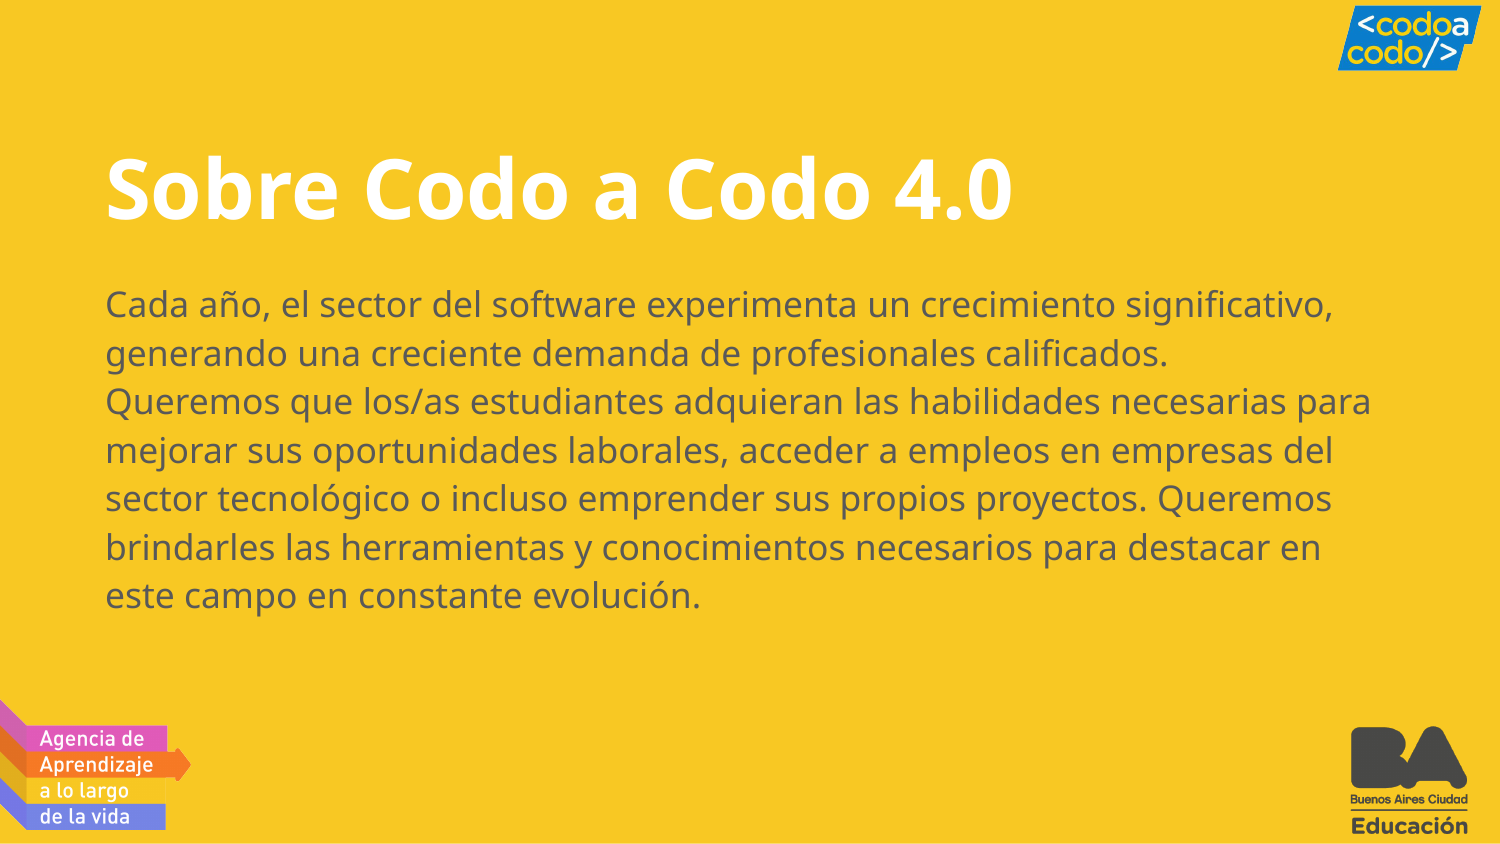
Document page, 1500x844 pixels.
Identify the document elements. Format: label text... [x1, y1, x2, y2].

picture [1297, 668, 1500, 844]
picture [0, 699, 191, 830]
subtitle Cada año, el sector del software experimenta un crecimiento significativo, generando una creciente demanda de profesionales calificados. Queremos que los/as estudiantes adquieran las habilidades necesarias para mejorar sus oportunidades laborales, acceder a empleos en empresas del sector tecnológico o incluso emprender sus propios proyectos. Queremos brindarles las herramientas y conocimientos necesarios para destacar en este campo en constante evolución. [90, 264, 1410, 700]
picture [1410, 5, 1482, 71]
title Sobre Codo a Codo 4.0 [90, 1, 1410, 259]
